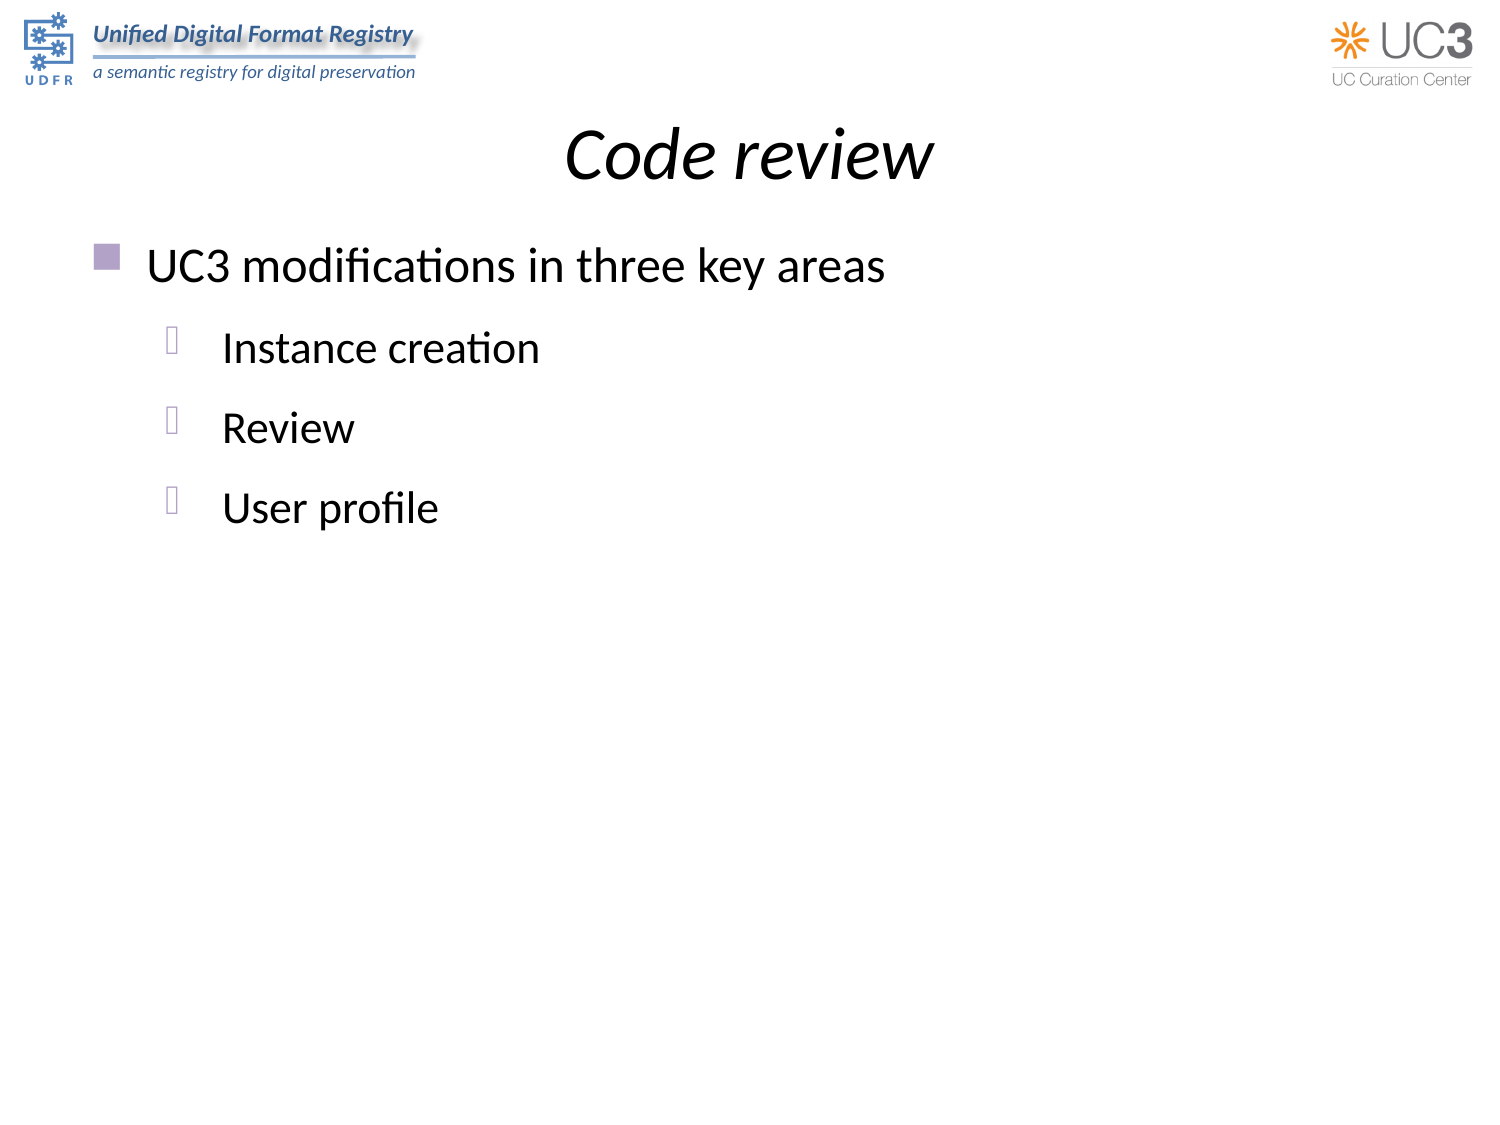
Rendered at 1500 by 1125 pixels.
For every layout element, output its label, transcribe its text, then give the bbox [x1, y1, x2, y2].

picture [24, 12, 132, 88]
picture [1325, 16, 1477, 90]
list UC3 modifications in three key areas Instance creation Review User profile [75, 224, 1425, 1075]
title Code review [75, 87, 1425, 213]
